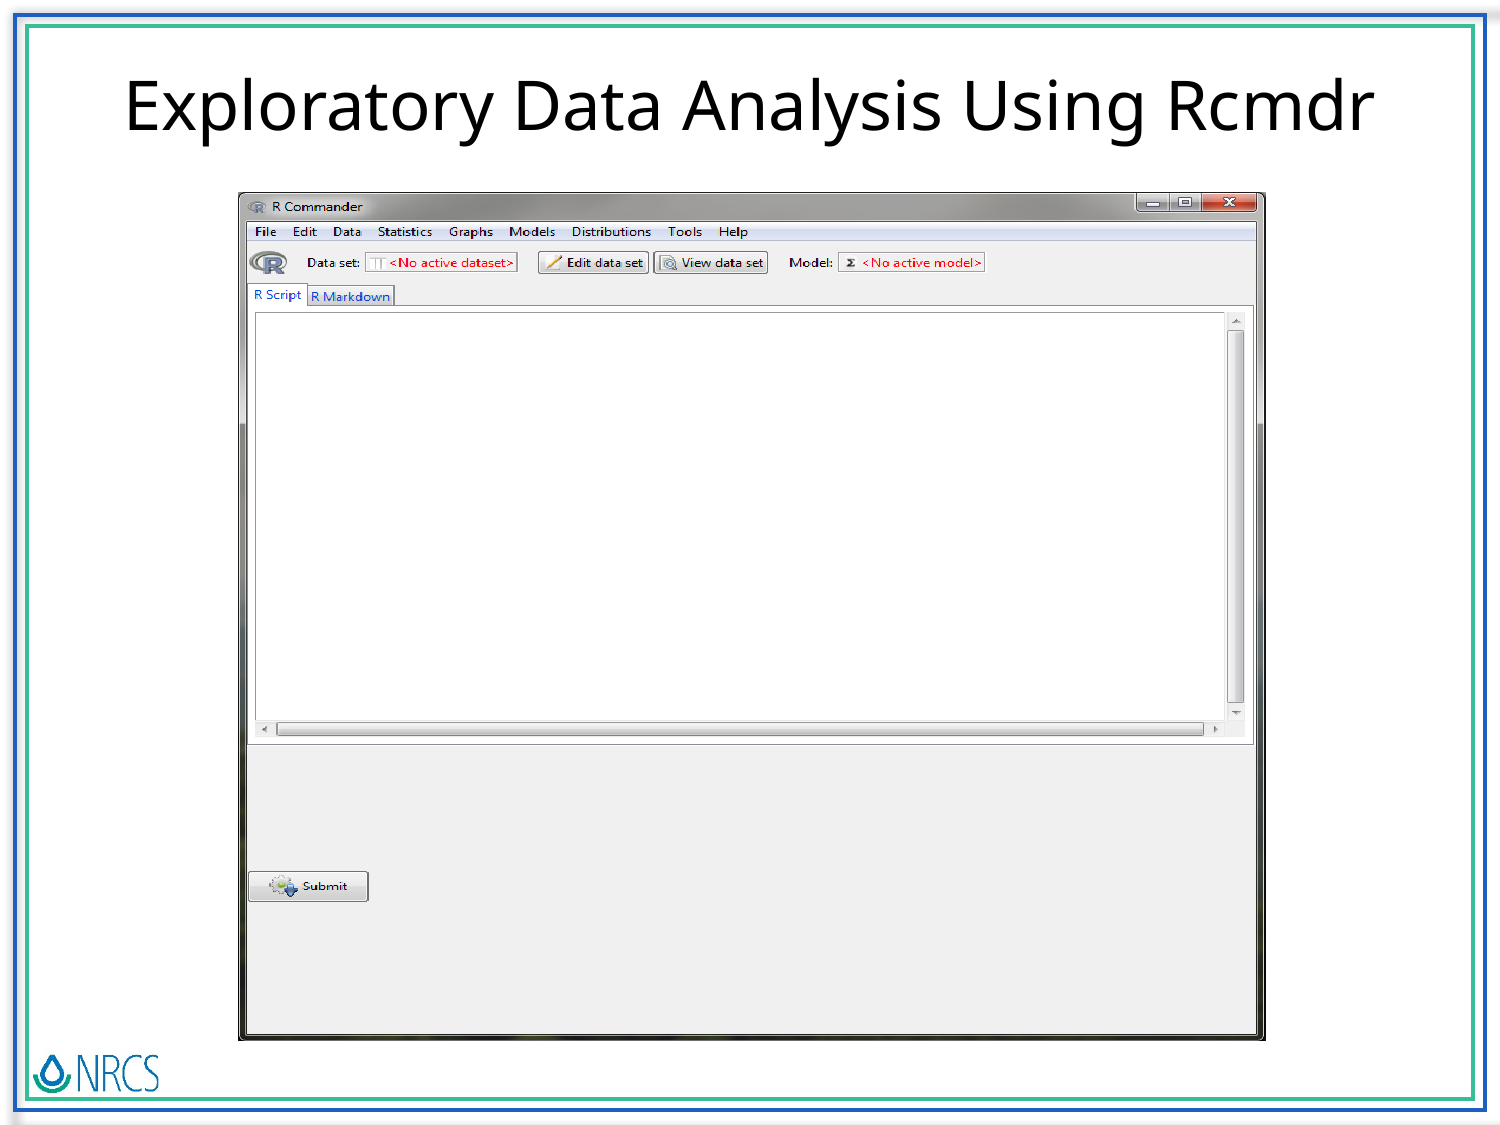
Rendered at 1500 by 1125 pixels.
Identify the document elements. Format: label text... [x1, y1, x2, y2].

picture [33, 1048, 159, 1094]
picture [238, 192, 1266, 1041]
title Exploratory Data Analysis Using Rcmdr [103, 0, 1397, 218]
